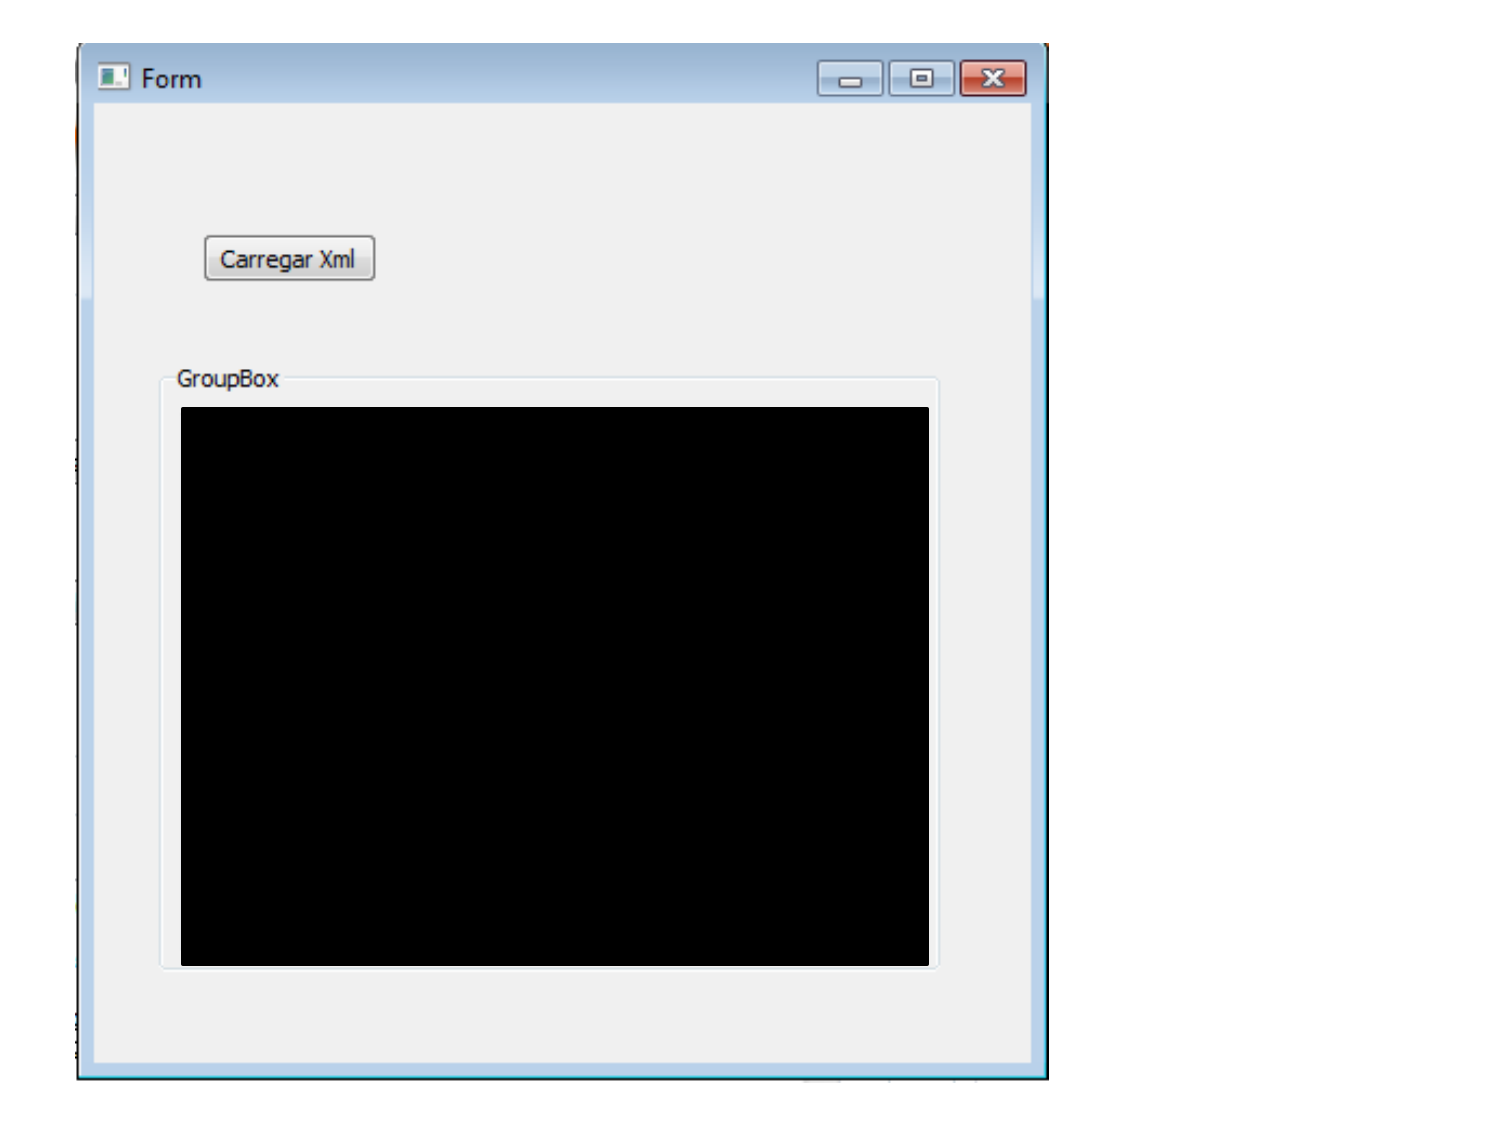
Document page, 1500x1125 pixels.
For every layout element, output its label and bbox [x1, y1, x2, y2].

list [74, 43, 1049, 1083]
